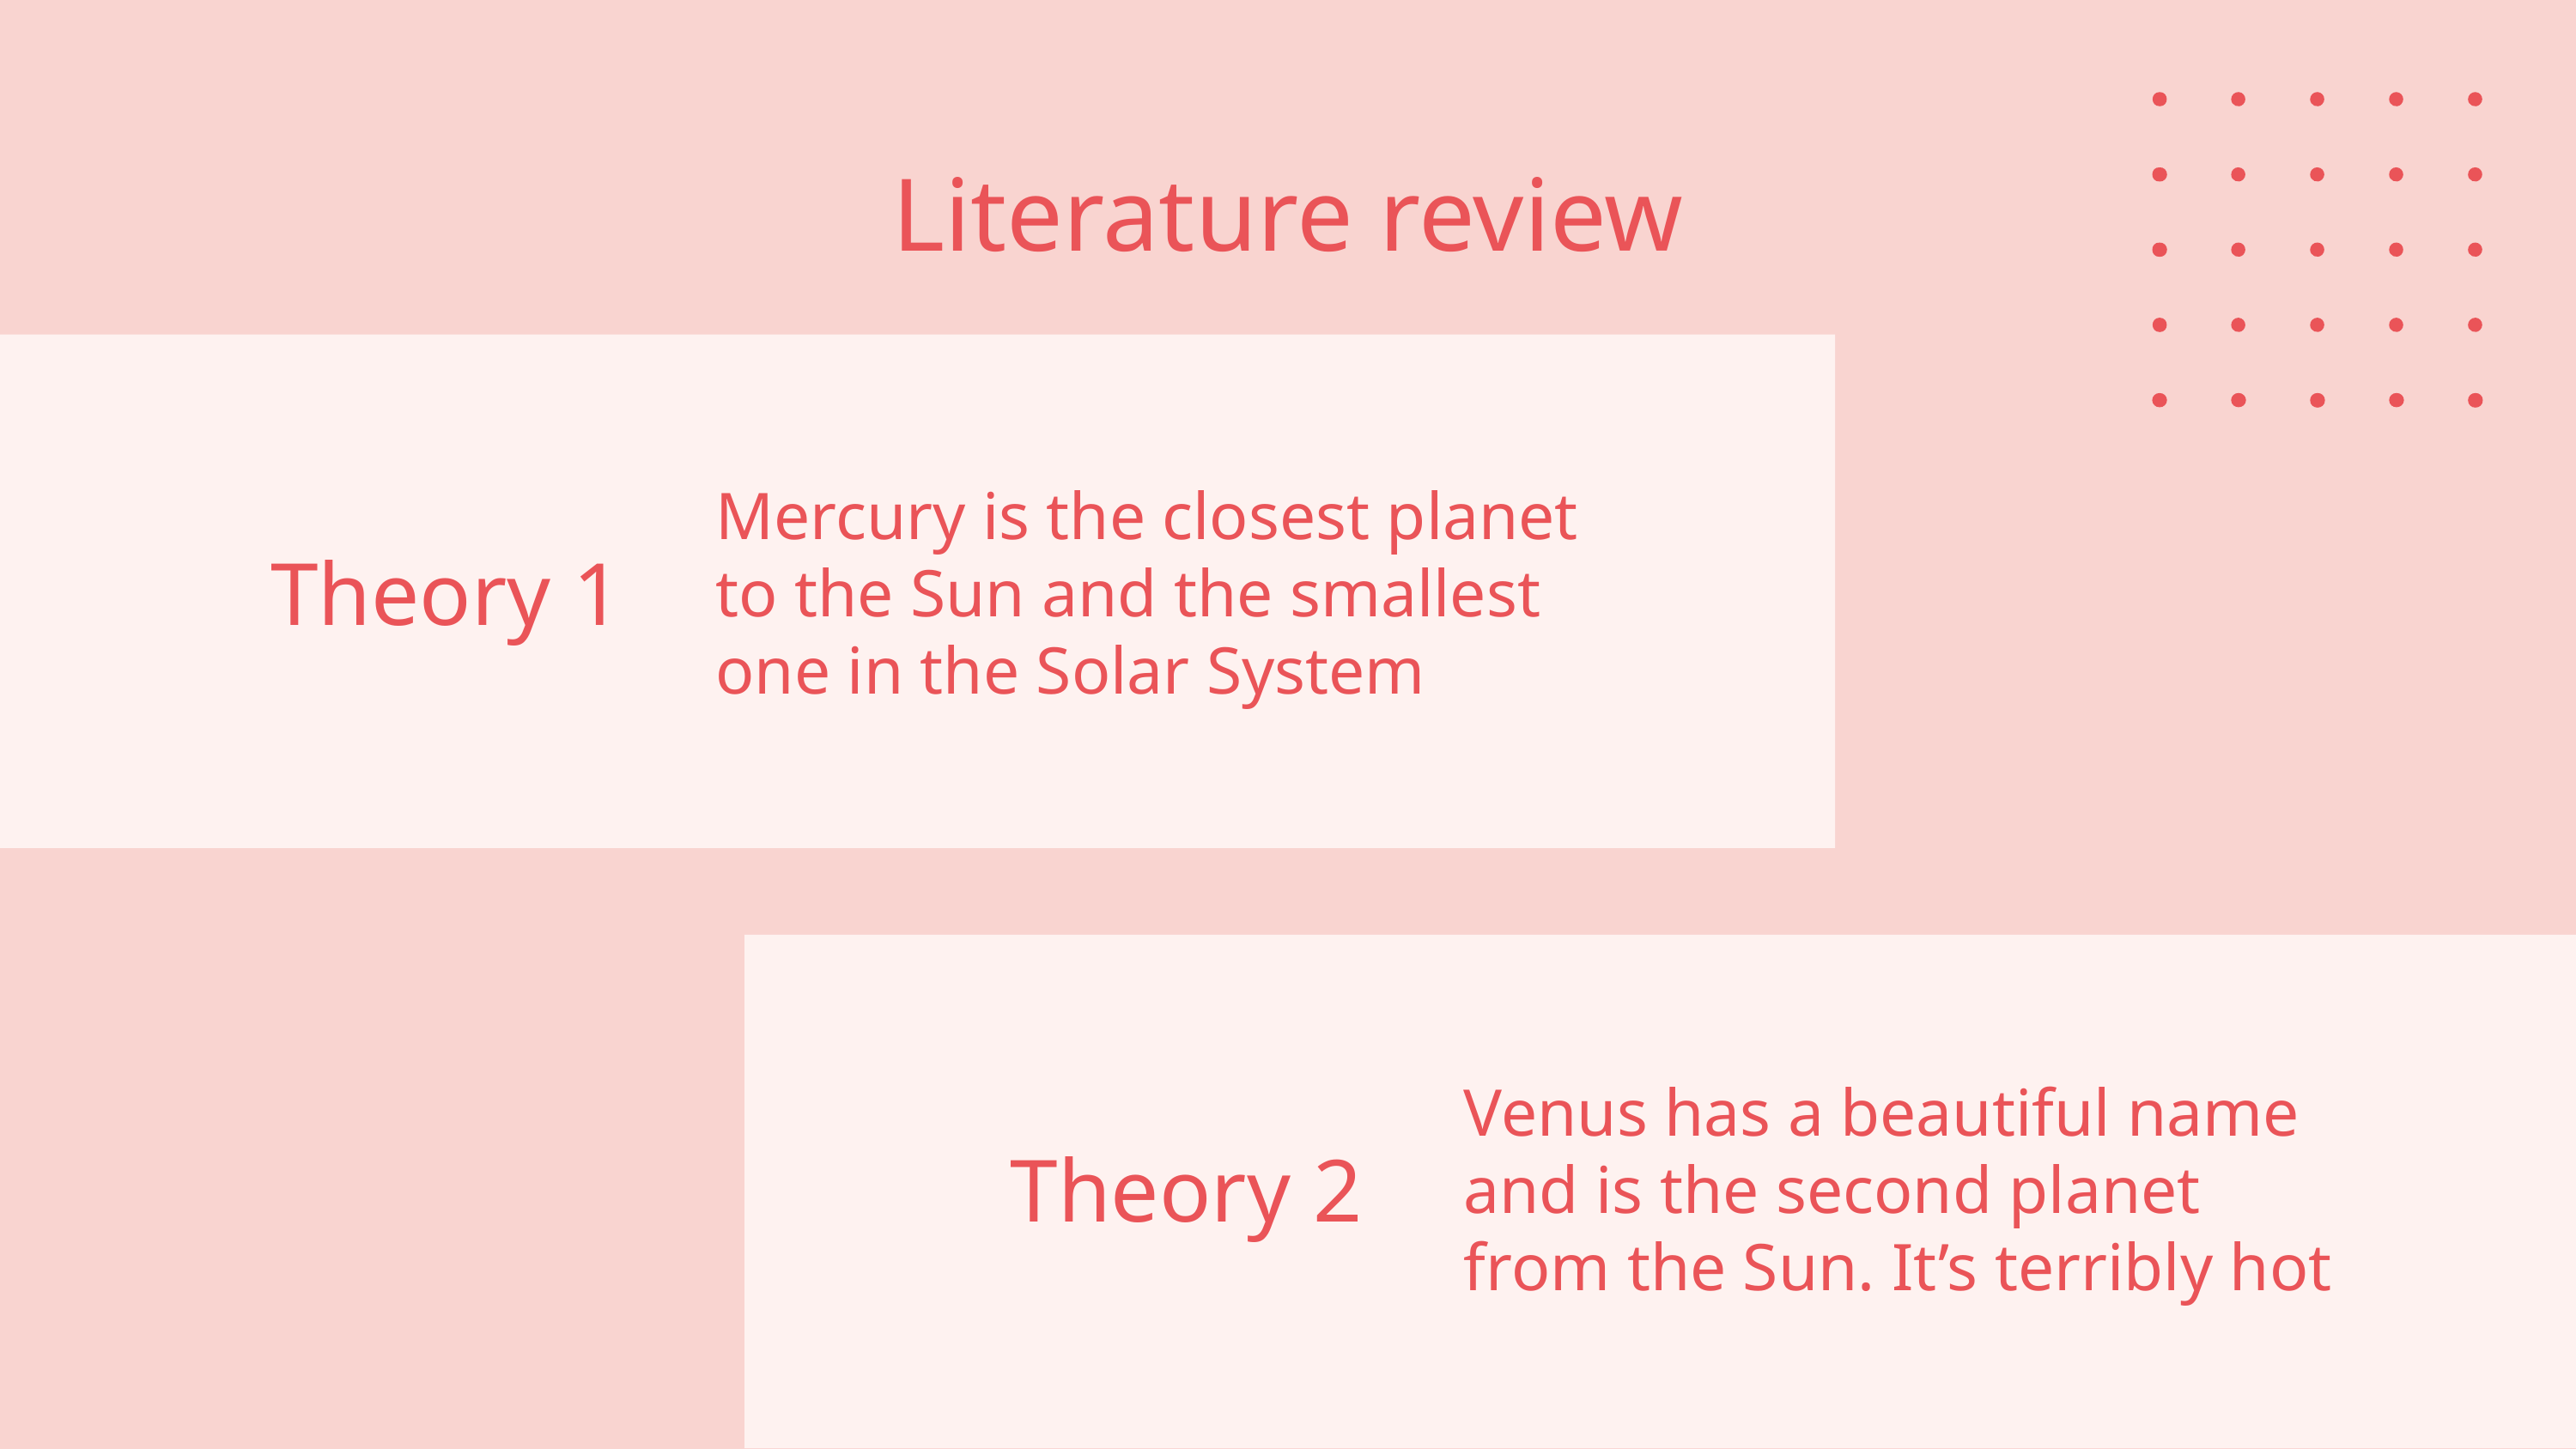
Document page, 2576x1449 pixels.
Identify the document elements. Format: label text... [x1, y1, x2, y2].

title Literature review [203, 124, 2373, 287]
subtitle Mercury is the closest planet to the Sun and the smallest one in the Solar System [690, 409, 1632, 774]
subtitle Theory 2 [943, 1004, 1431, 1371]
subtitle Theory 1 [203, 409, 690, 774]
subtitle Venus has a beautiful name and is the second planet from the Sun. It’s terribly hot [1437, 1004, 2380, 1371]
